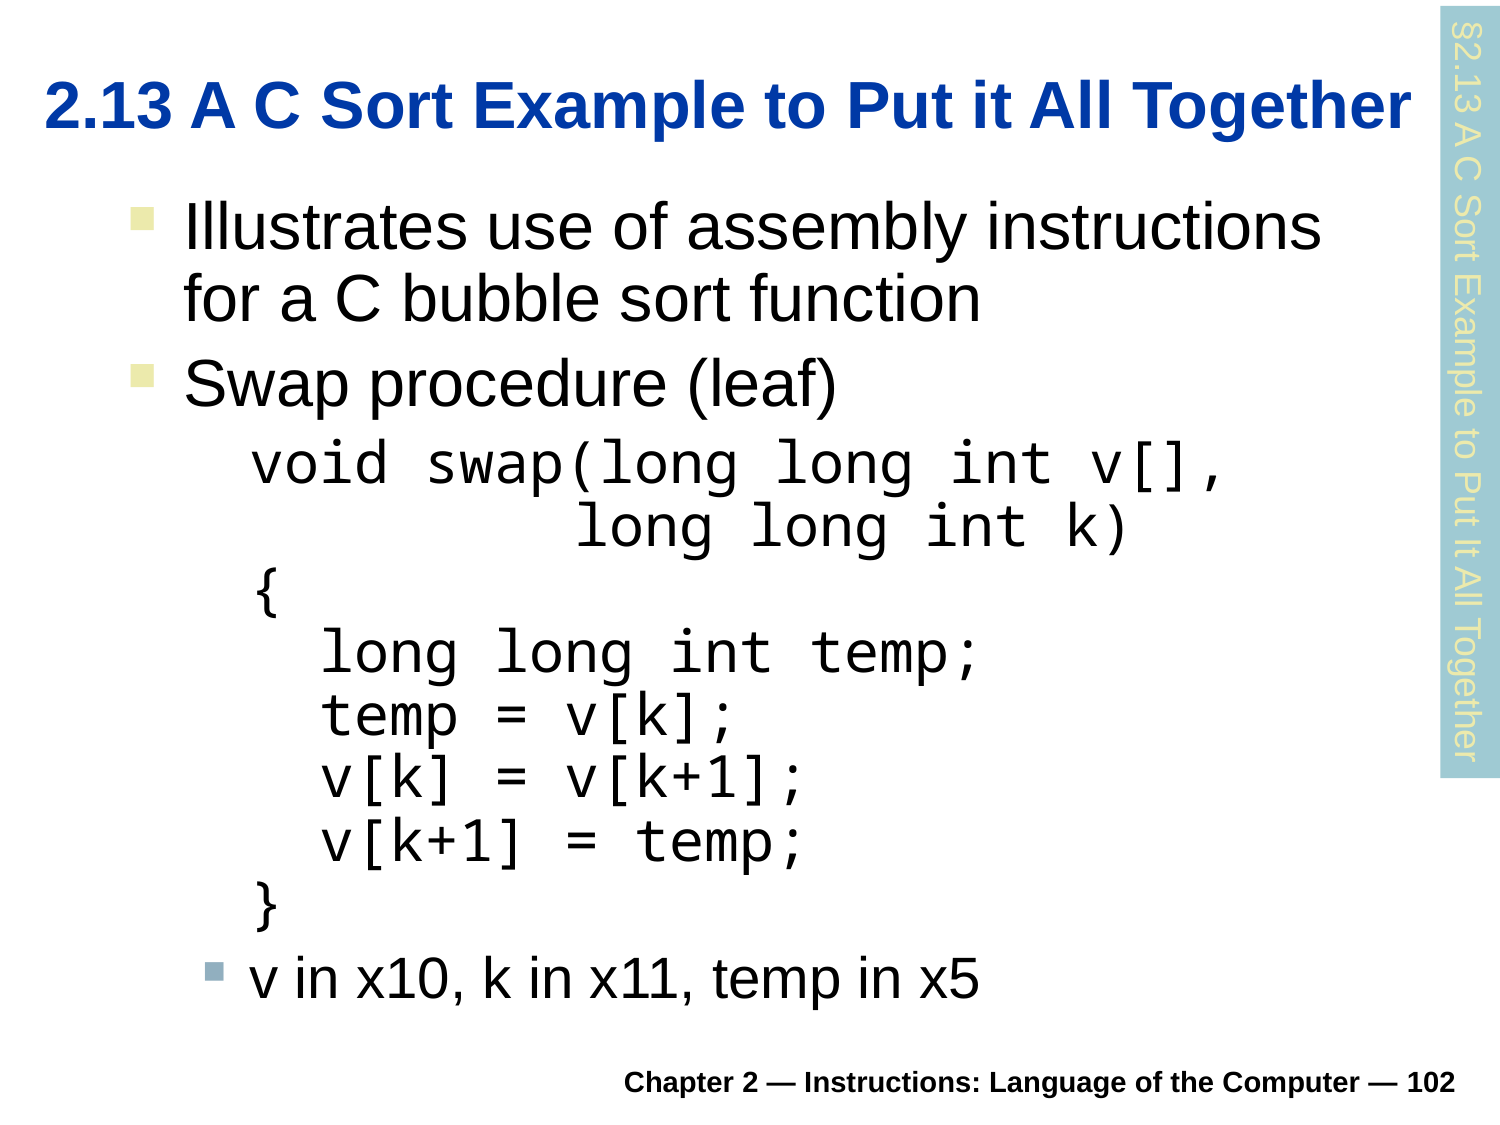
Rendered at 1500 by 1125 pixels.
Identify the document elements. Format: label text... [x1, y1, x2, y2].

list Illustrates use of assembly instructions for a C bubble sort function Swap procedure (leaf) void swap(long long int v[], long long int k) { long long int temp; temp = v[k]; v[k] = v[k+1]; v[k+1] = temp; } v in x10, k in x11, temp in x5 [112, 184, 1396, 1024]
title 2.13 A C Sort Example to Put it All Together [29, 24, 1440, 149]
footer Chapter 2 — Instructions: Language of the Computer — 102 [277, 1046, 1471, 1106]
text_box §2.13 A C Sort Example to Put It All Together [1440, 5, 1500, 779]
